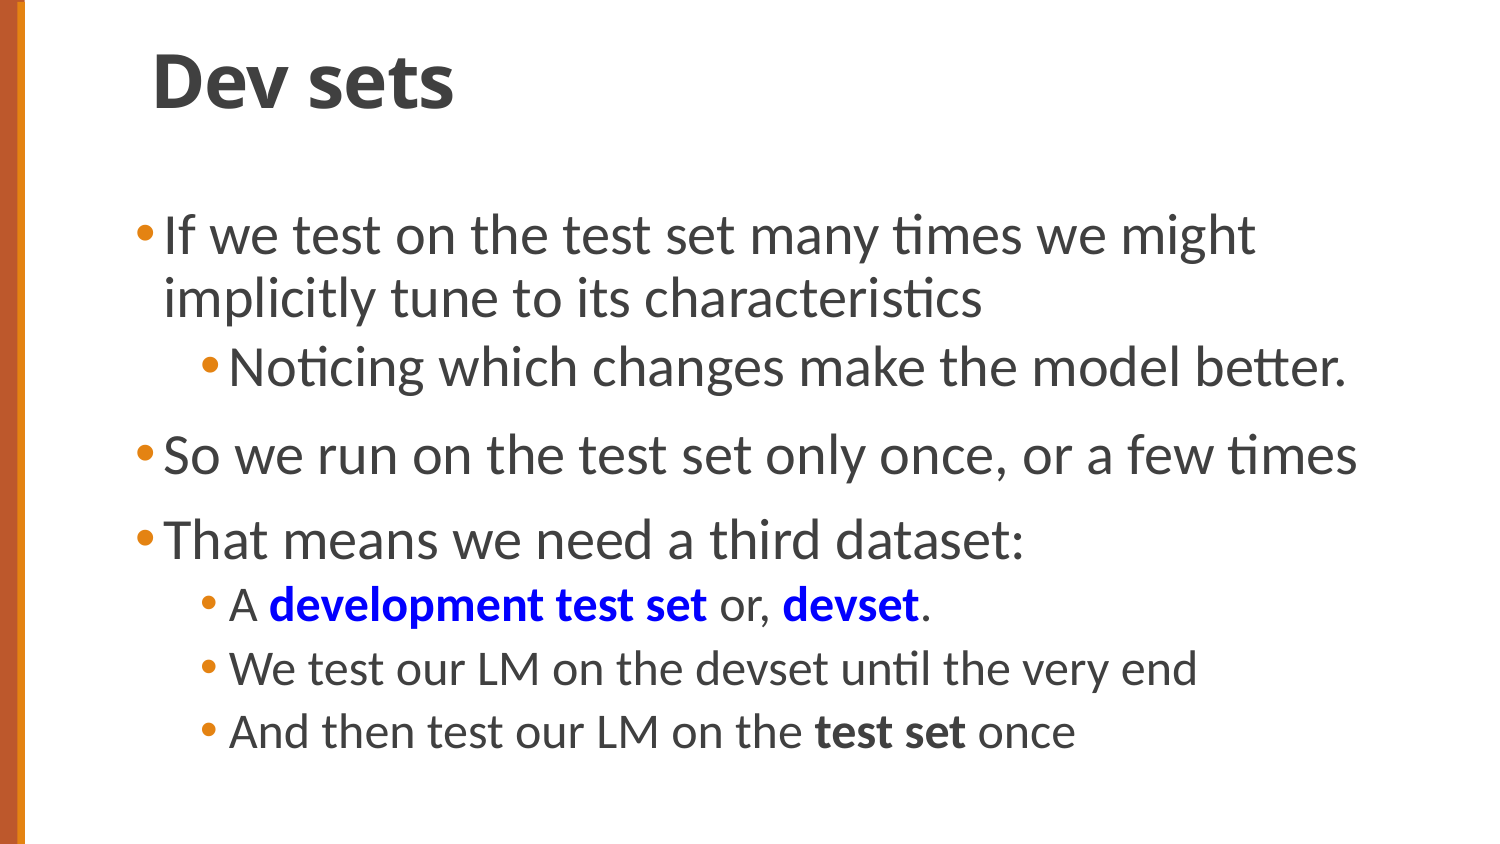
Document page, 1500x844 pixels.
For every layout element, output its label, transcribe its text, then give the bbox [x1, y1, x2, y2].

title Dev sets [135, 19, 1373, 132]
list If we test on the test set many times we might implicitly tune to its characteristics Noticing which changes make the model better. So we run on the test set only once, or a few times That means we need a third dataset: A development test set or, devset. We test our LM on the devset until the very end And then test our LM on the test set once [135, 196, 1413, 825]
